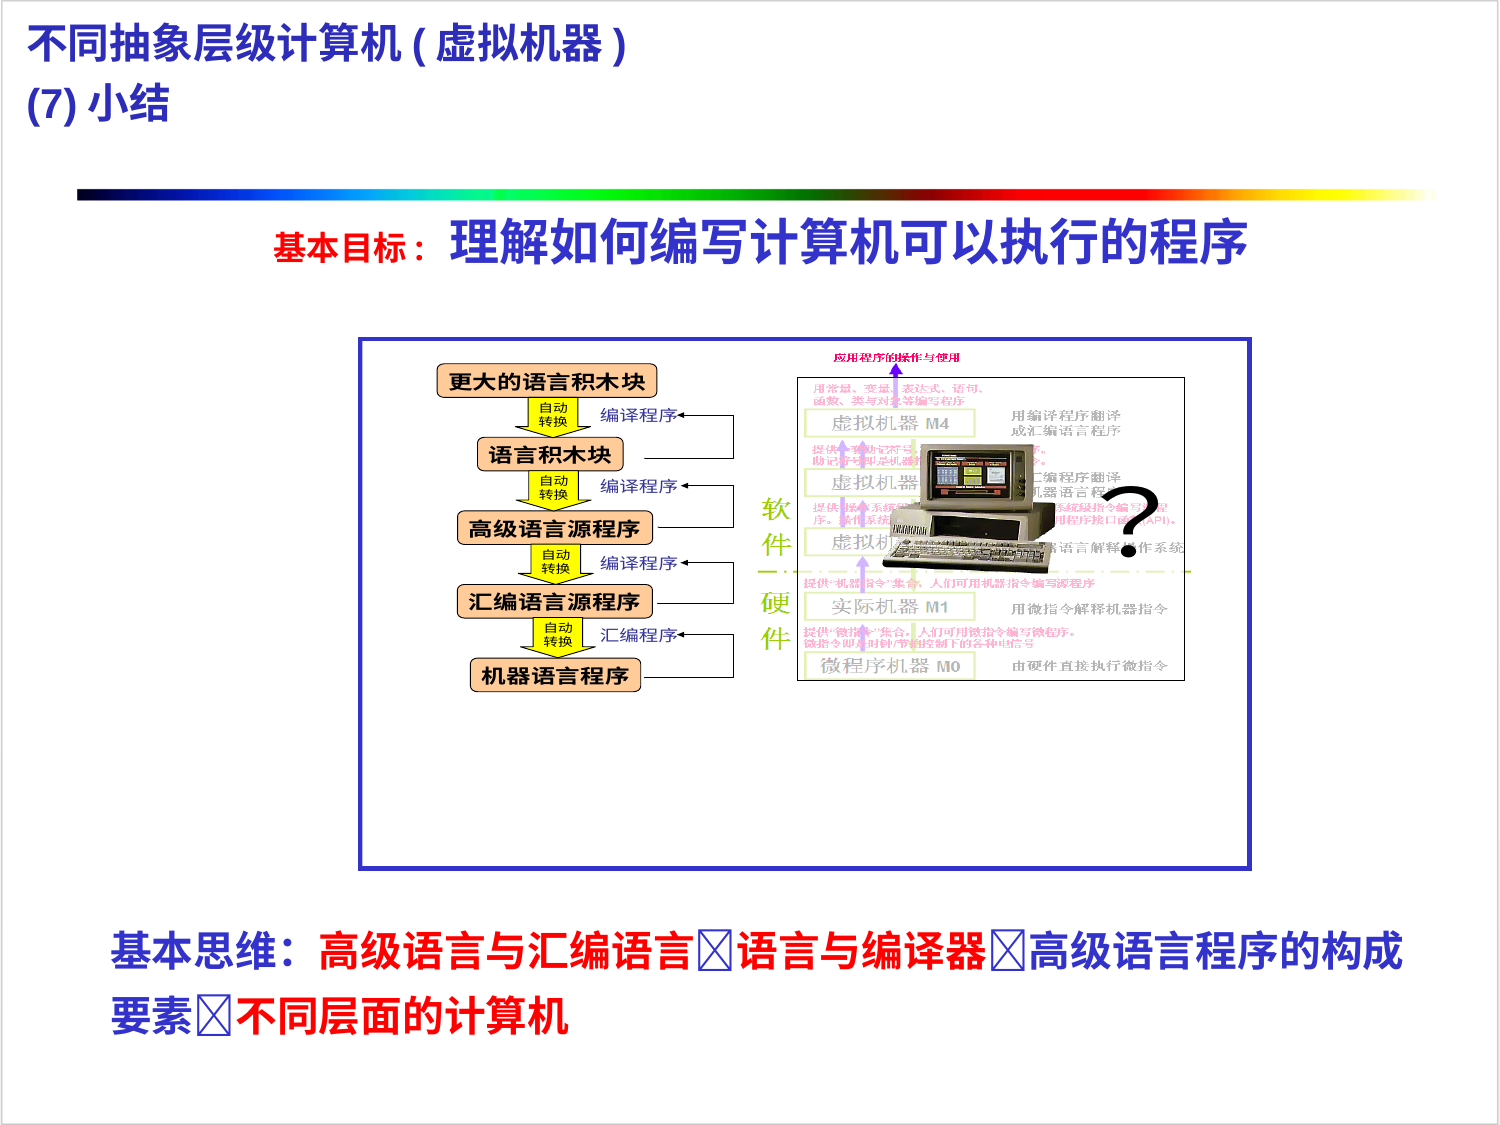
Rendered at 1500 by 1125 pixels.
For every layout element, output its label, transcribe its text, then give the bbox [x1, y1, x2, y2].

text_box 基本思维：高级语言与汇编语言语言与编译器高级语言程序的构成要素不同层面的计算机 [95, 902, 1437, 1048]
picture [0, 0, 1500, 1125]
text_box 基本目标: 理解如何编写计算机可以执行的程序 [258, 203, 1264, 279]
text_box 不同抽象层级计算机(虚拟机器) (7)小结 [11, 0, 642, 135]
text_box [362, 340, 1248, 867]
